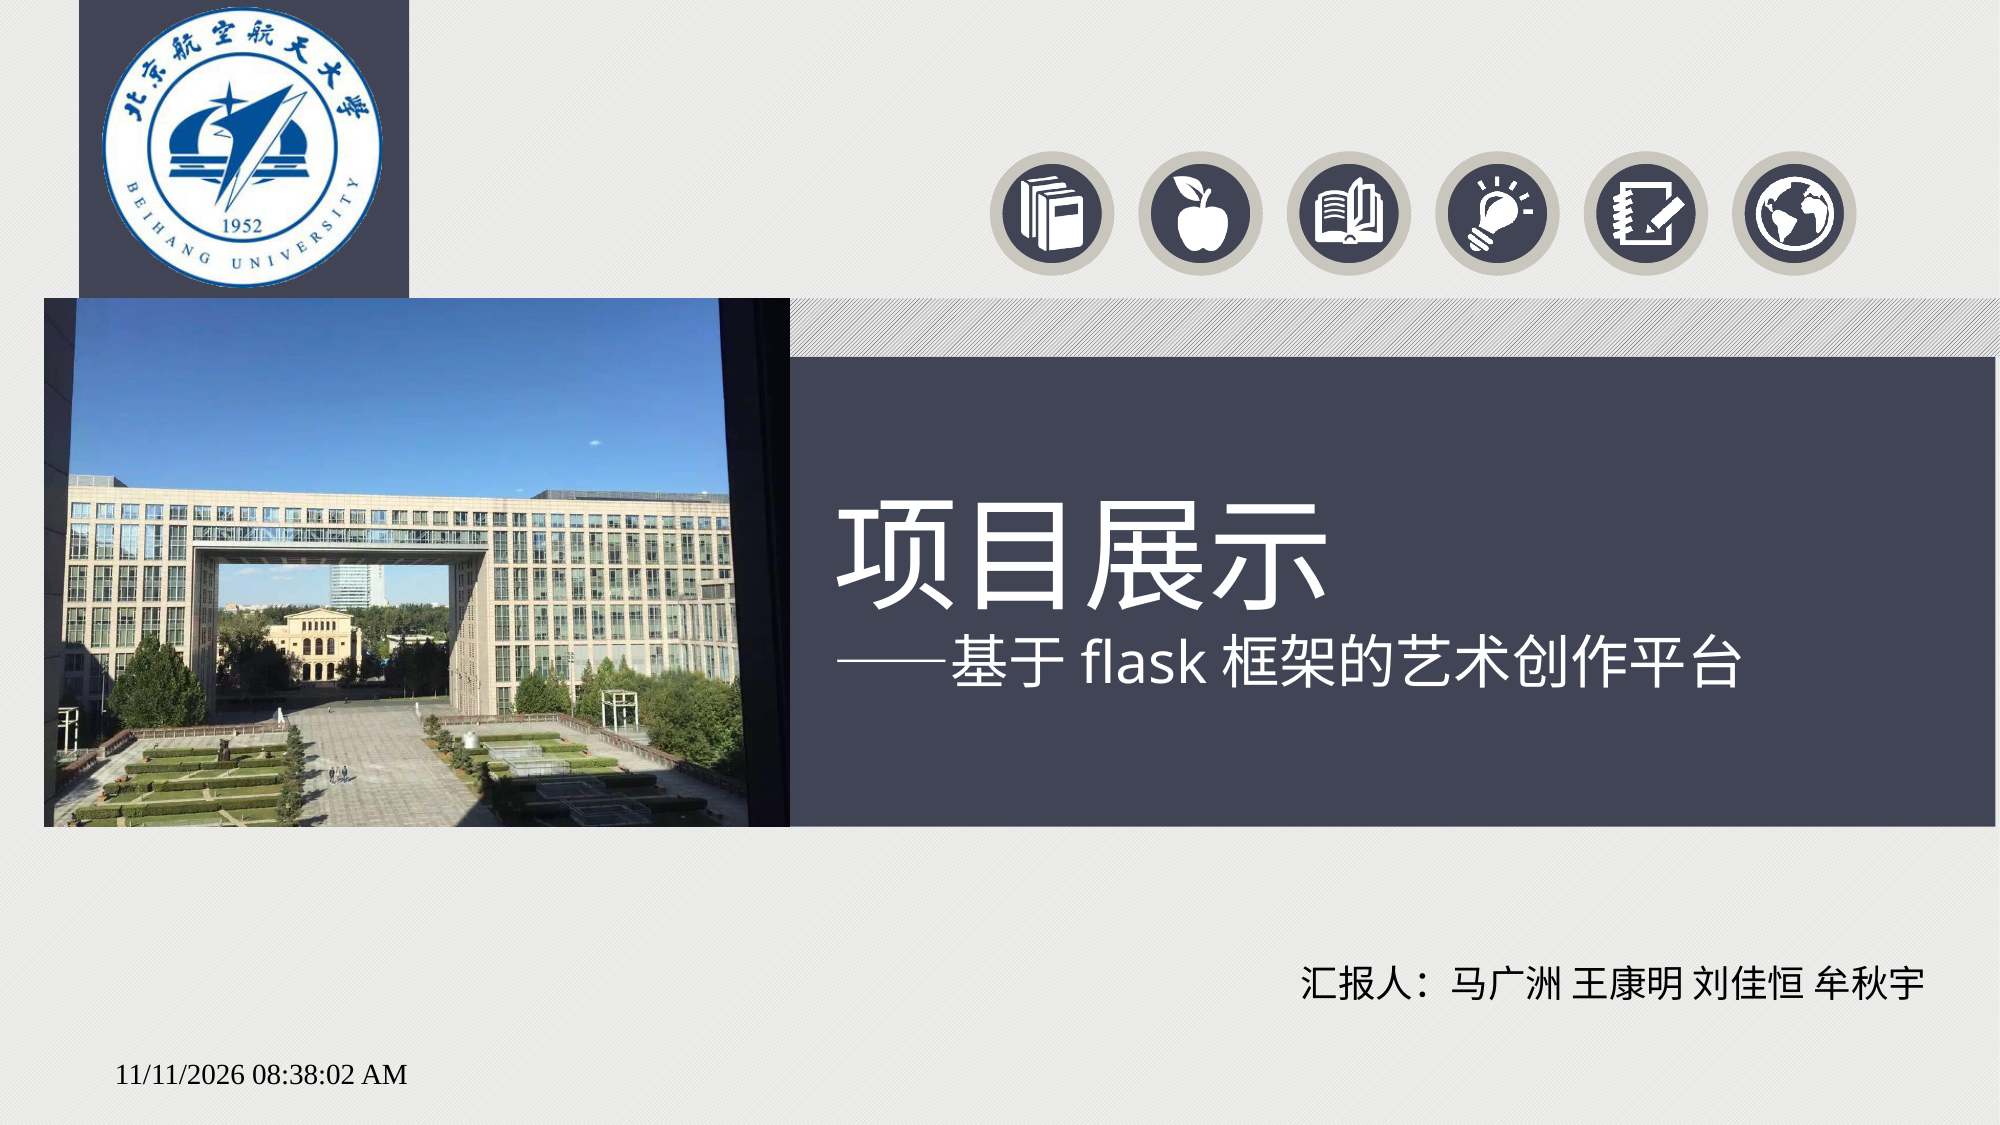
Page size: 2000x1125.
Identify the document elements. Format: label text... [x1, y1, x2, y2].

text_box [795, 359, 1998, 829]
slide_number [99, 1042, 567, 1103]
picture [101, 7, 383, 288]
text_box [1292, 157, 1406, 270]
text_box [77, 0, 411, 296]
text_box [789, 296, 2000, 359]
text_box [995, 157, 1109, 270]
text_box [1144, 157, 1257, 270]
text_box 项目展示 ——基于flask框架的艺术创作平台 [818, 468, 1880, 703]
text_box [1589, 157, 1703, 270]
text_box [1738, 157, 1851, 270]
picture [44, 298, 791, 827]
text_box 汇报人：马广洲 王康明 刘佳恒 牟秋宇 [1286, 952, 2000, 1013]
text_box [1441, 157, 1554, 270]
